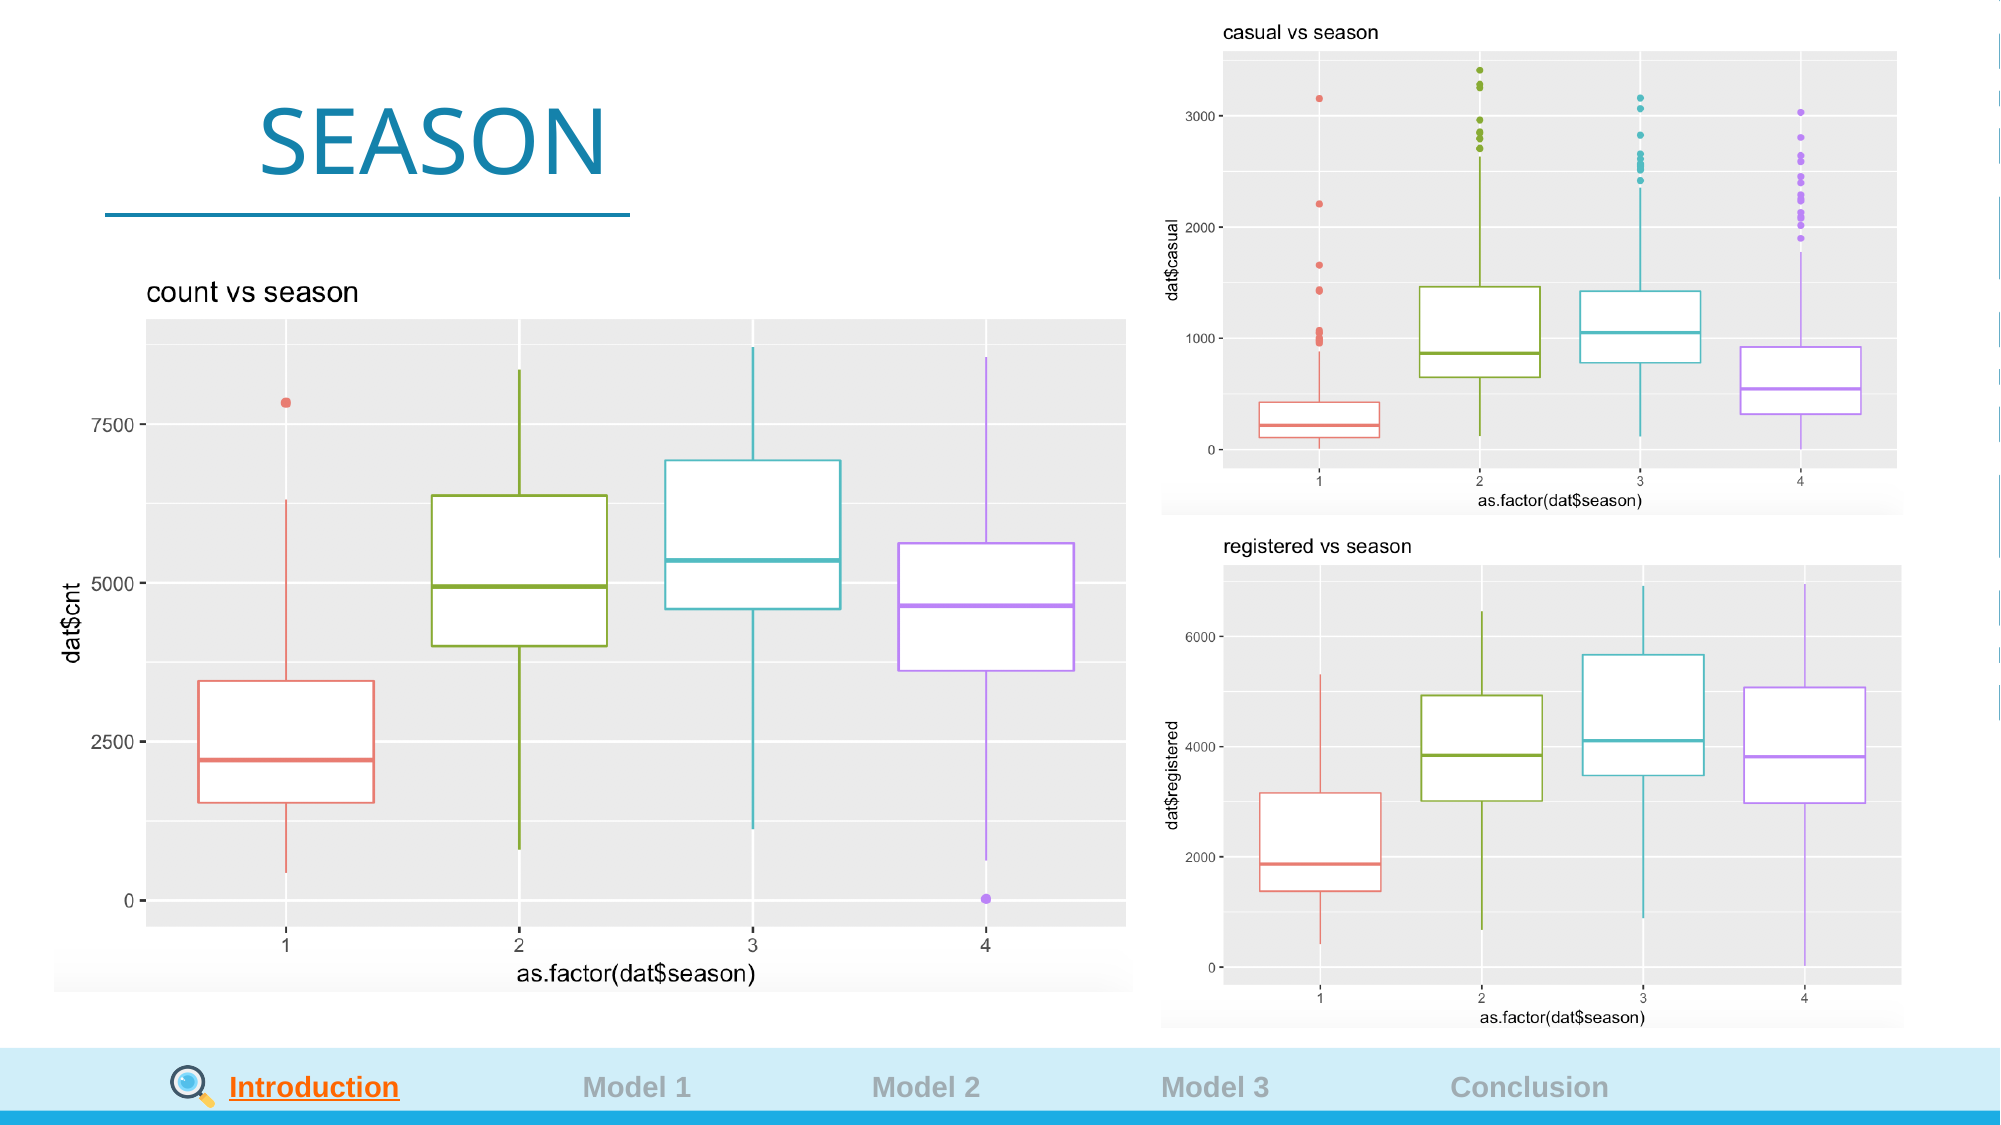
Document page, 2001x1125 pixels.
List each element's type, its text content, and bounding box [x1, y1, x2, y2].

picture [1161, 18, 1904, 515]
picture [54, 270, 1133, 992]
title SEASON [94, 50, 649, 201]
picture [1161, 534, 1904, 1028]
text_box [0, 0, 2000, 1046]
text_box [0, 1047, 2000, 1125]
